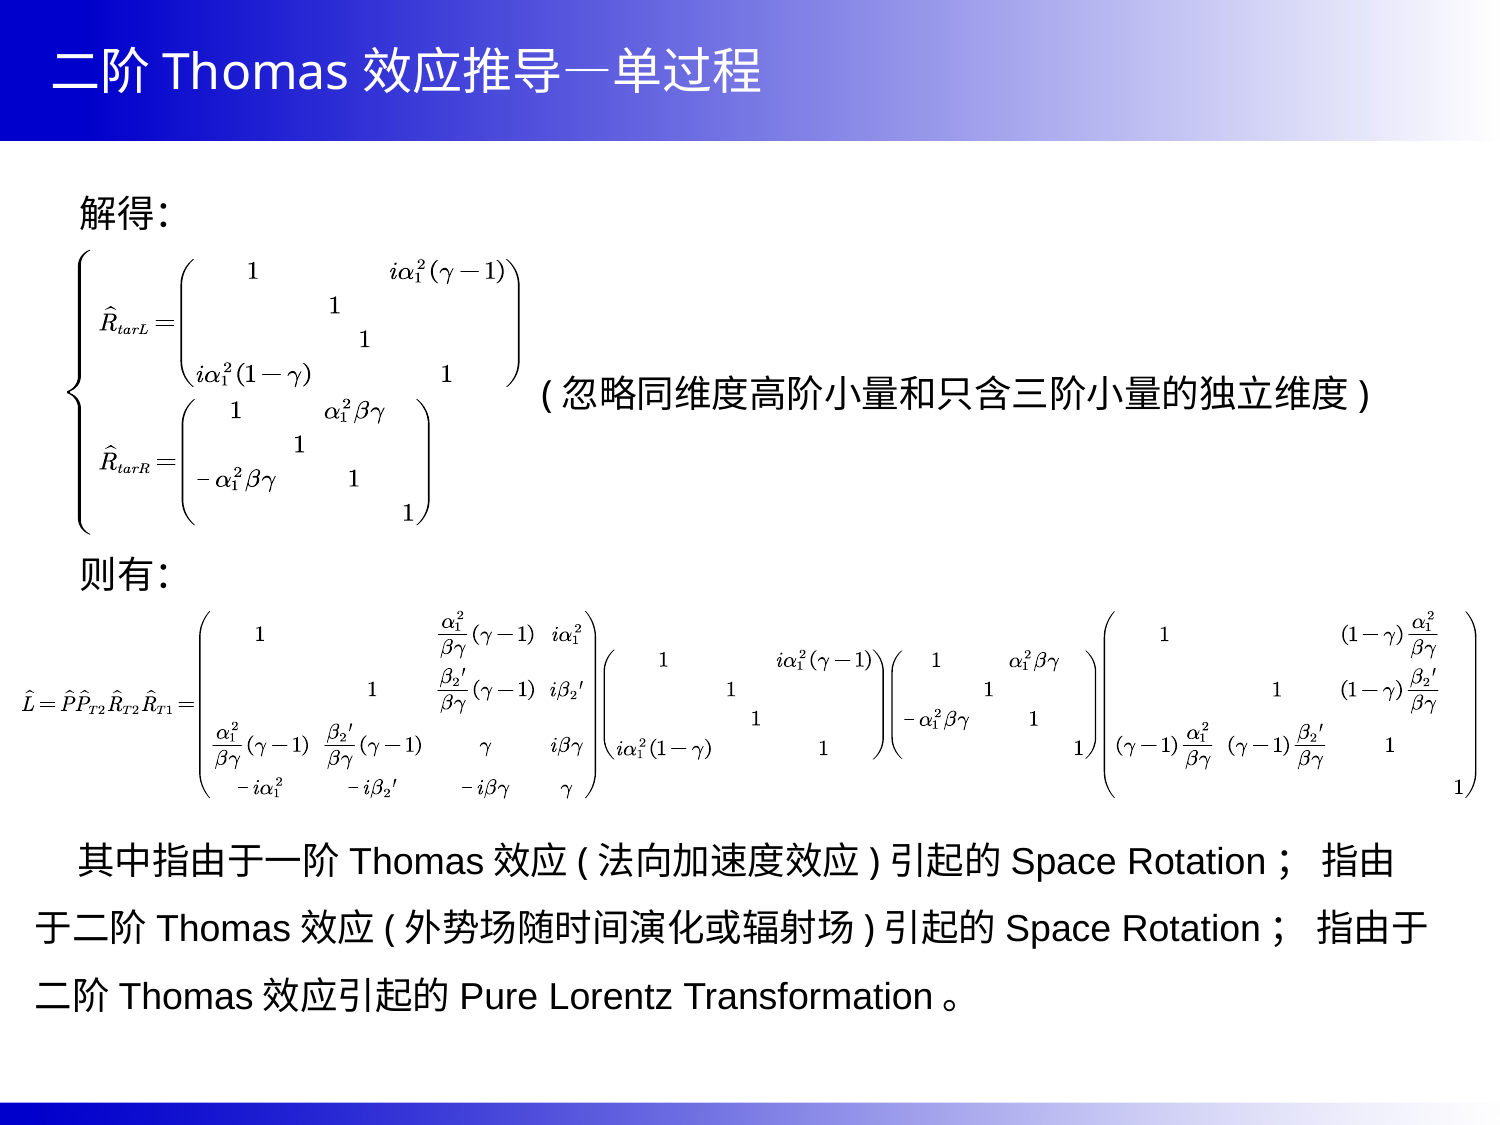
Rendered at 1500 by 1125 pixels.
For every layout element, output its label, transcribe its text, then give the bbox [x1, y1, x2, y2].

text_box 则有： [64, 543, 918, 604]
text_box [19, 605, 1481, 806]
text_box (忽略同维度高阶小量和只含三阶小量的独立维度) [527, 363, 1400, 423]
text_box 解得： [64, 182, 918, 242]
text_box 二阶Thomas效应推导—单过程 [35, 32, 777, 108]
picture [0, 1103, 1500, 1125]
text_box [64, 242, 527, 544]
